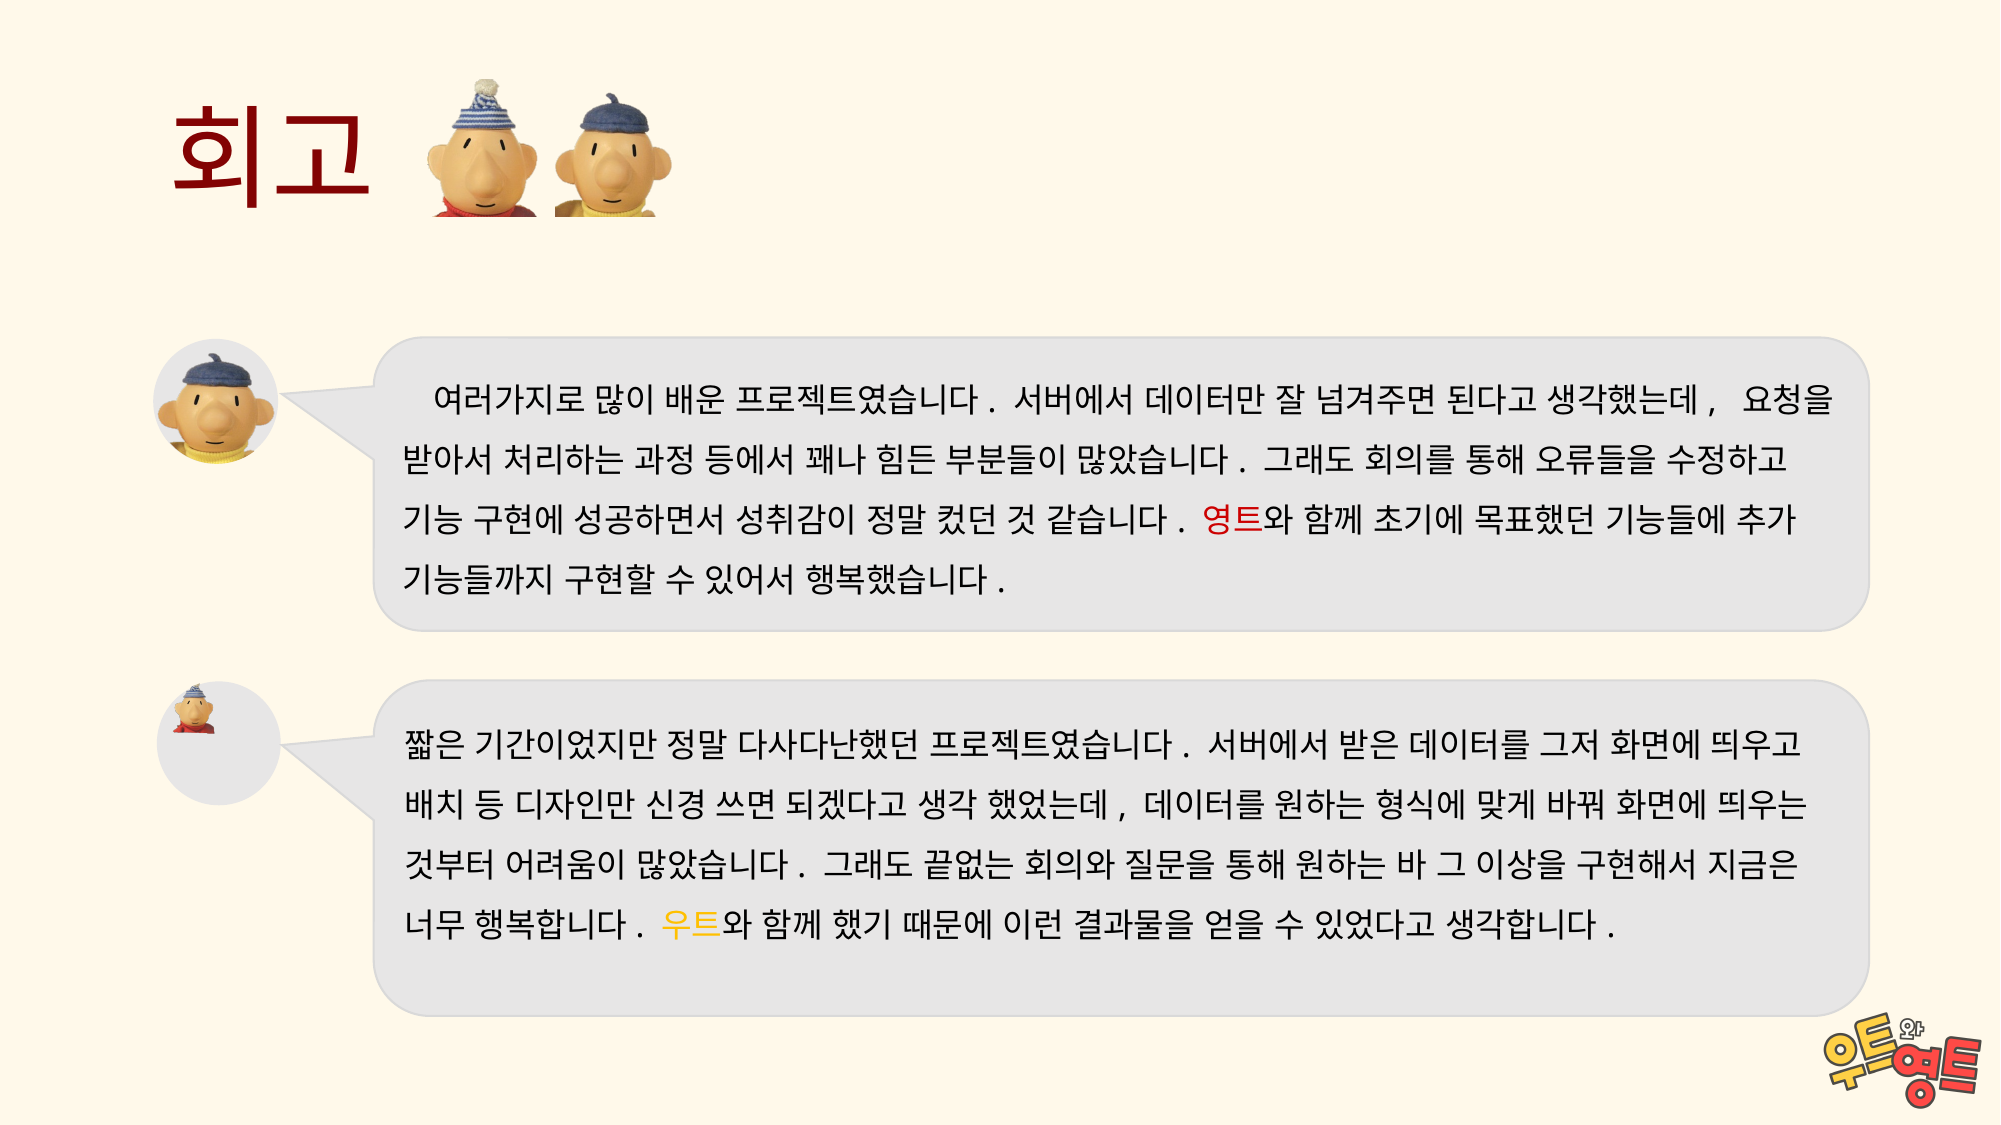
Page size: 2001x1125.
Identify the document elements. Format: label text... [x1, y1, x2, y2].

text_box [156, 680, 281, 806]
picture [555, 89, 674, 217]
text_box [153, 338, 279, 464]
text_box 여러가지로 많이 배운 프로젝트였습니다. 서버에서 데이터만 잘 넘겨주면 된다고 생각했는데, 요청을 받아서 처리하는 과정 등에서 꽤나 힘든 부분들이 많았습니다. 그래도 회의를 통해 오류들을 수정하고 기능 구현에 성공하면서 성취감이 정말 컸던 것 같습니다. 영트와 함께 초기에 목표했던 기능들에 추가 기능들까지 구현할 수 있어서 행복했습니다. [279, 336, 1871, 632]
picture [427, 77, 539, 217]
title 회고 [153, 54, 1879, 272]
text_box 짧은 기간이었지만 정말 다사다난했던 프로젝트였습니다. 서버에서 받은 데이터를 그저 화면에 띄우고 배치 등 디자인만 신경 쓰면 되겠다고 생각 했었는데, 데이터를 원하는 형식에 맞게 바꿔 화면에 띄우는 것부터 어려움이 많았습니다. 그래도 끝없는 회의와 질문을 통해 원하는 바 그 이상을 구현해서 지금은 너무 행복합니다. 우트와 함께 했기 때문에 이런 결과물을 얻을 수 있었다고 생각합니다. [281, 679, 1871, 1017]
